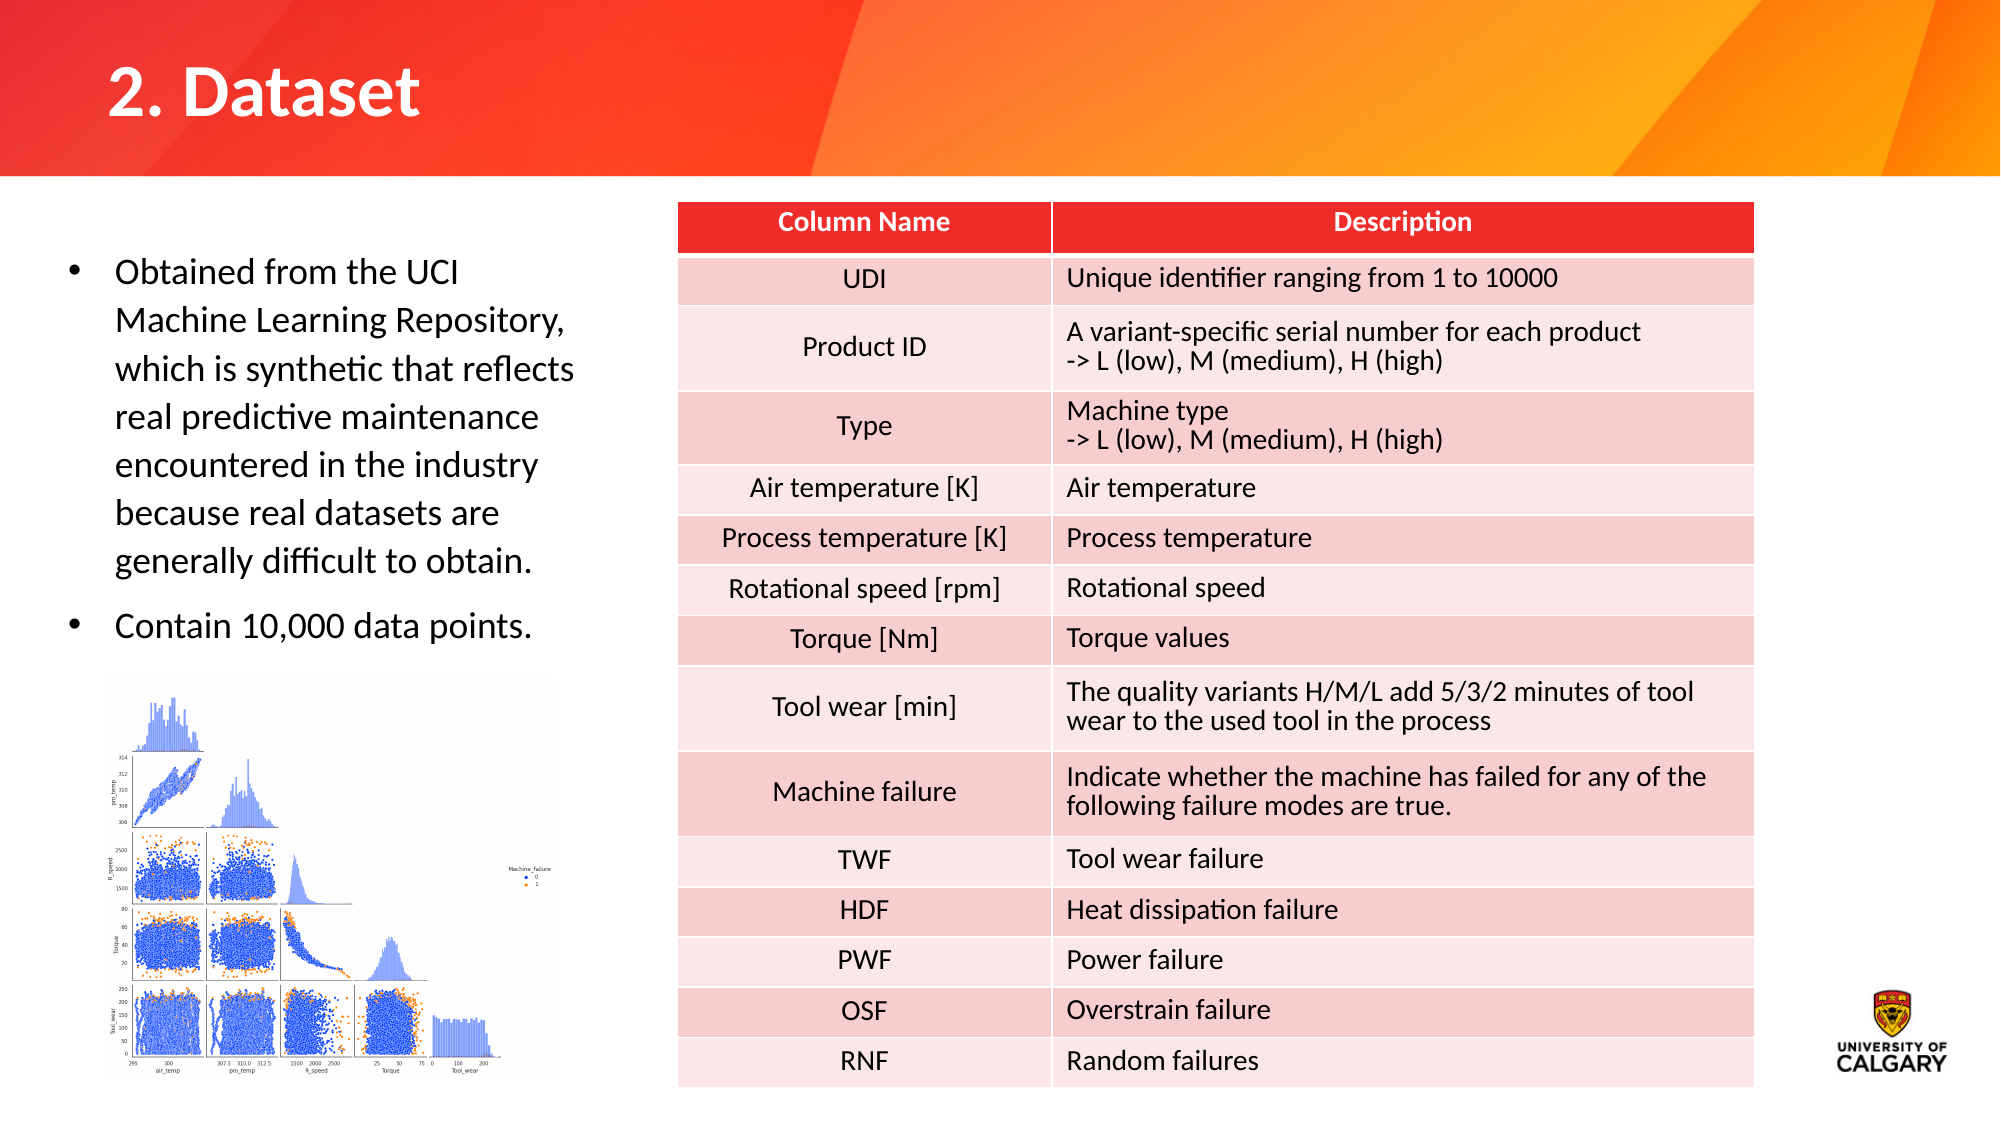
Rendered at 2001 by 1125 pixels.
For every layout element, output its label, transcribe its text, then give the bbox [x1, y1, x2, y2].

table_cell PWF [678, 938, 1051, 986]
table_cell OSF [678, 988, 1051, 1037]
table_cell TWF [678, 837, 1051, 886]
text_box Obtained from the UCI Machine Learning Repository, which is synthetic that reflects real predictive maintenance encountered in the industry because real datasets are generally difficult to obtain. Contain 10,000 data points. [53, 236, 607, 654]
table_cell Power failure [1053, 938, 1754, 986]
table_cell Overstrain failure [1053, 988, 1754, 1037]
table_cell HDF [678, 888, 1051, 936]
table_cell Rotational speed [1053, 566, 1754, 615]
table_header Column Name [678, 202, 1051, 253]
table_cell A variant-specific serial number for each product -> L (low), M (medium), H (high) [1053, 306, 1754, 390]
table_cell Machine failure [678, 752, 1051, 836]
table_cell Torque [Nm] [678, 616, 1051, 665]
table_cell Tool wear [min] [678, 667, 1051, 750]
table_cell UDI [678, 258, 1051, 305]
table_cell Type [678, 392, 1051, 464]
table_cell Unique identifier ranging from 1 to 10000 [1053, 258, 1754, 305]
table_cell Product ID [678, 306, 1051, 390]
table_header Description [1053, 202, 1754, 253]
table_cell Process temperature [K] [678, 516, 1051, 564]
table_cell Tool wear failure [1053, 837, 1754, 886]
table_cell Air temperature [1053, 466, 1754, 514]
table_cell Heat dissipation failure [1053, 888, 1754, 936]
table_cell Torque values [1053, 616, 1754, 665]
table_cell Process temperature [1053, 516, 1754, 564]
table_cell Random failures [1053, 1038, 1754, 1087]
table_cell Rotational speed [rpm] [678, 566, 1051, 615]
table_cell Air temperature [K] [678, 466, 1051, 514]
table_cell The quality variants H/M/L add 5/3/2 minutes of tool wear to the used tool in the process [1053, 667, 1754, 750]
table_cell Machine type -> L (low), M (medium), H (high) [1053, 392, 1754, 464]
table_cell RNF [678, 1038, 1051, 1087]
title 2. Dataset [92, 7, 1818, 177]
picture [0, 0, 2001, 1125]
table_cell Indicate whether the machine has failed for any of the following failure modes are true. [1053, 752, 1754, 836]
